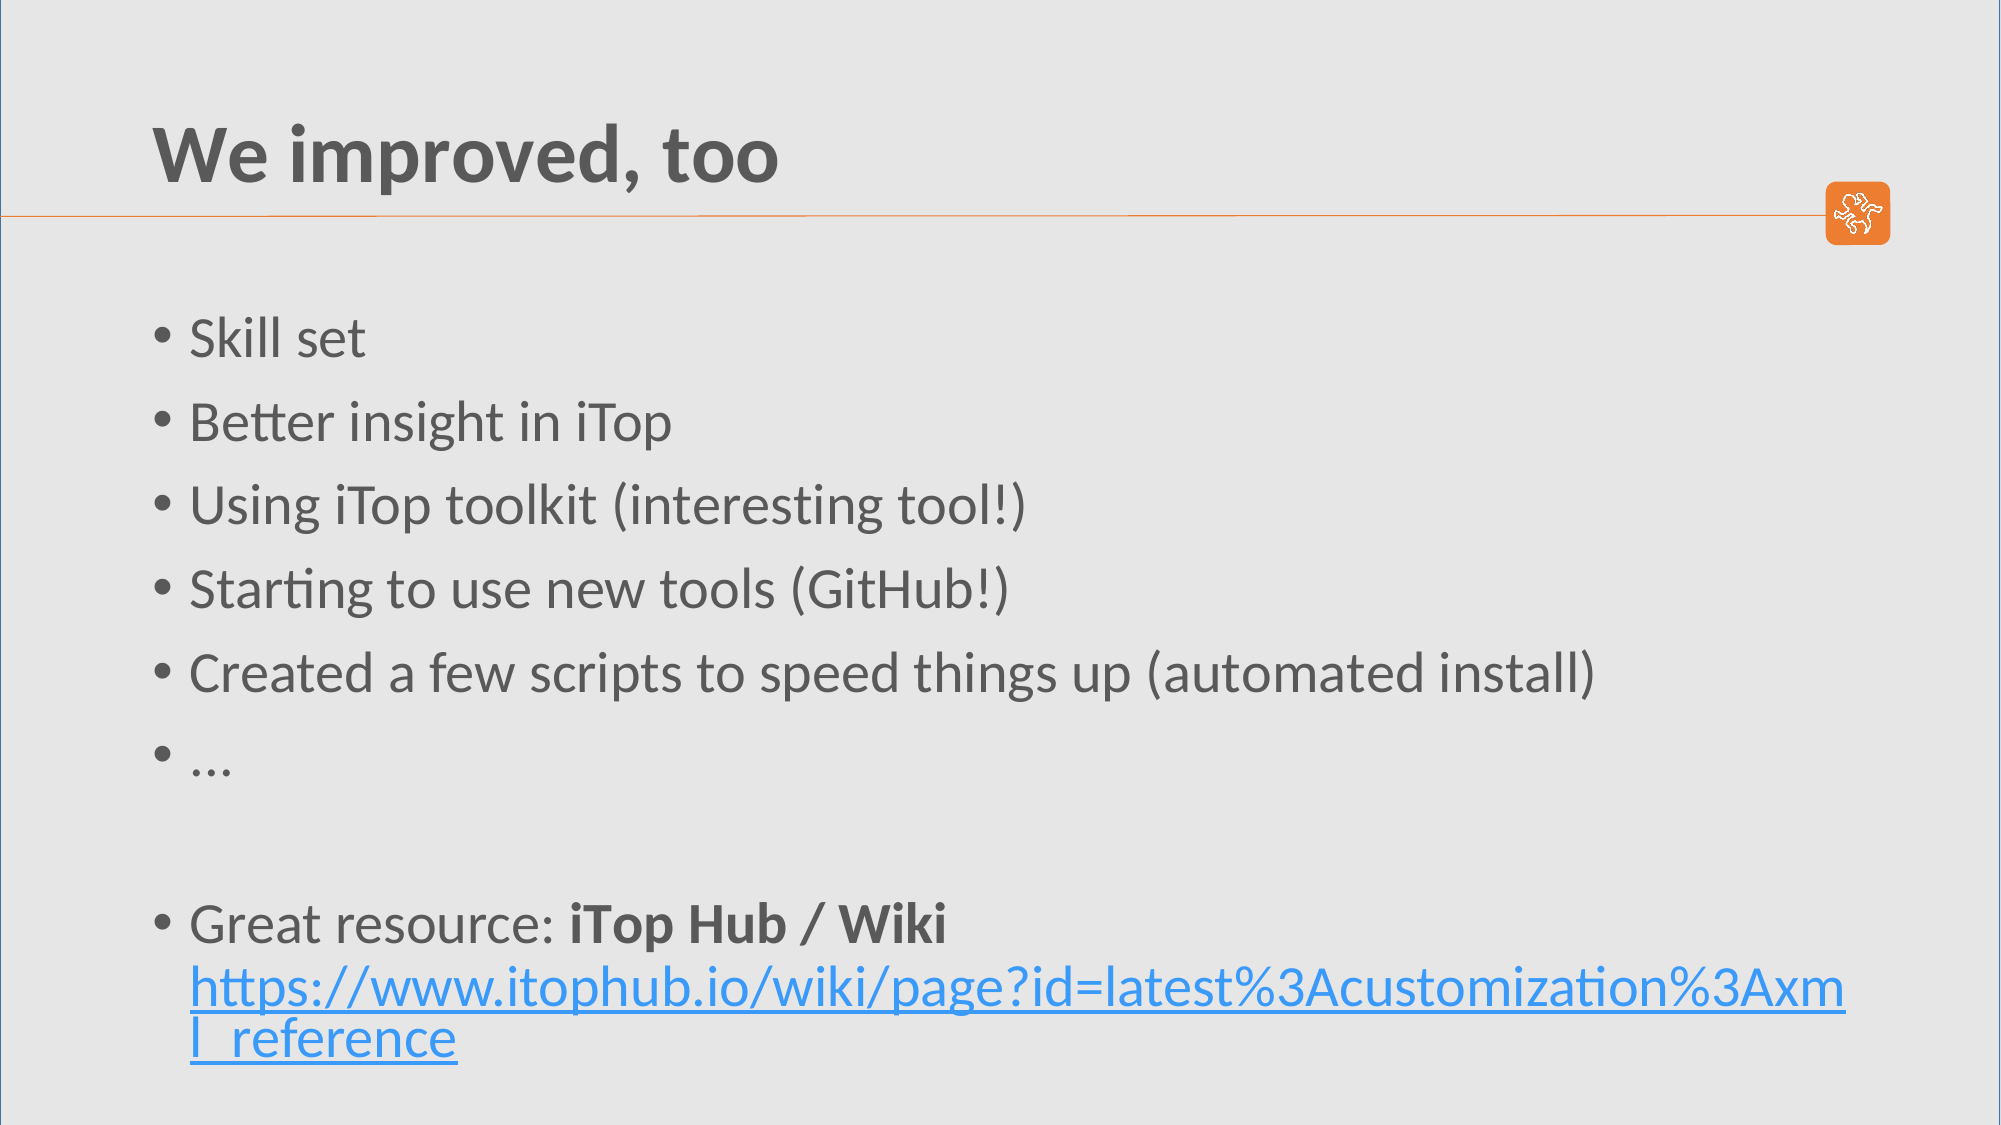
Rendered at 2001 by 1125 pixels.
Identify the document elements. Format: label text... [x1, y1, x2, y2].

list Skill set Better insight in iTop Using iTop toolkit (interesting tool!) Starting to use new tools (GitHub!) Created a few scripts to speed things up (automated install) ... Great resource: iTop Hub / Wiki https://www.itophub.io/wiki/page?id=latest%3Acustomization%3Axml_reference [137, 299, 1863, 1014]
title We improved, too [137, 103, 1863, 216]
picture [1832, 189, 1885, 238]
